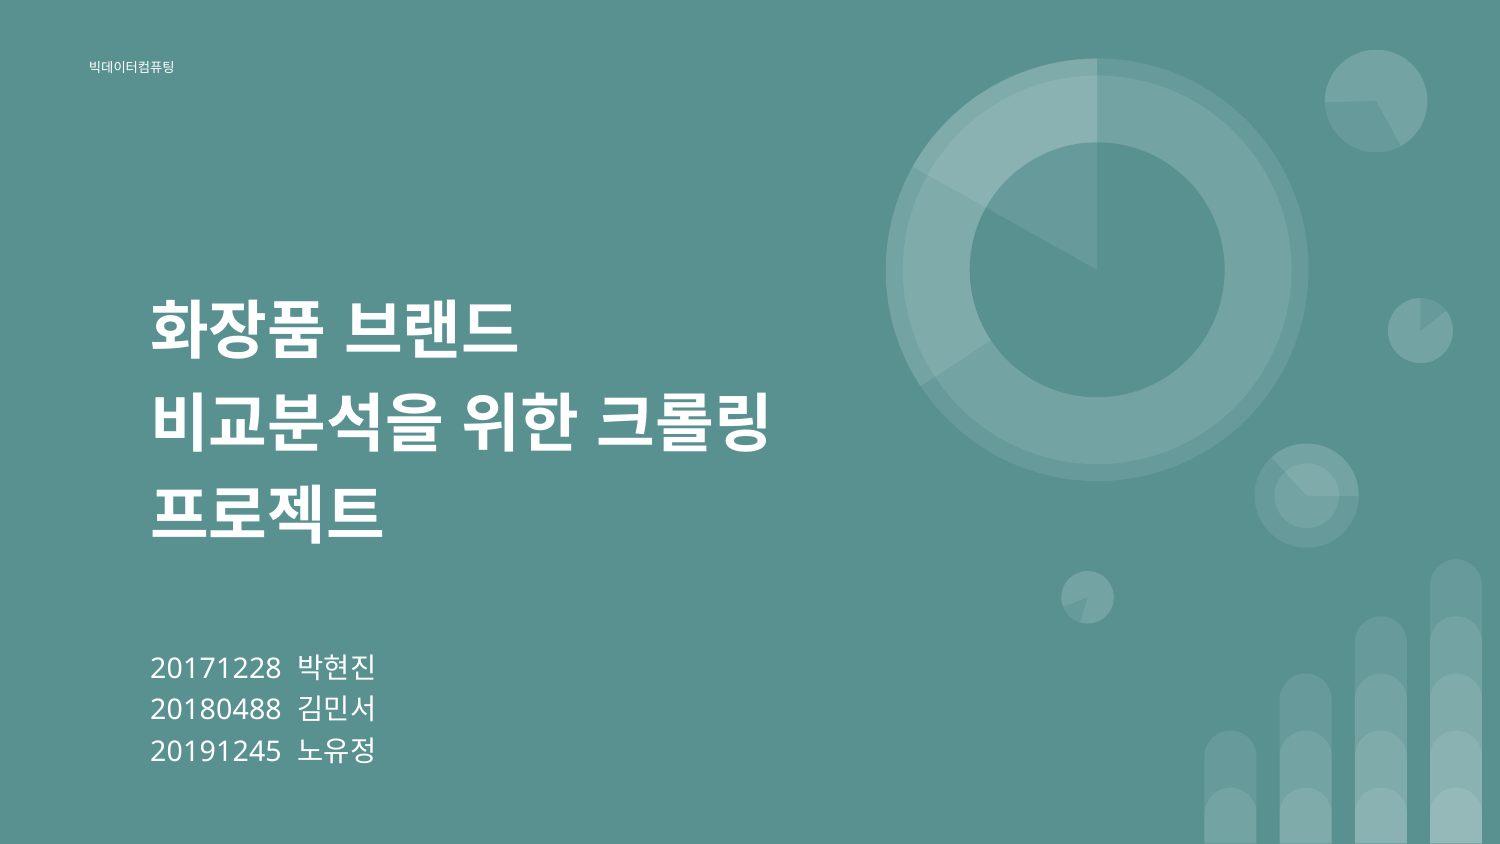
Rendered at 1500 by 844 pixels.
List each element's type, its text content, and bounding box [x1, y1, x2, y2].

subtitle 빅데이터컴퓨팅 [73, 42, 623, 92]
subtitle 20171228 박현진 20180488 김민서 20191245 노유정 [135, 629, 834, 786]
title 화장품 브랜드 비교분석을 위한 크롤링 프로젝트 [135, 264, 834, 572]
